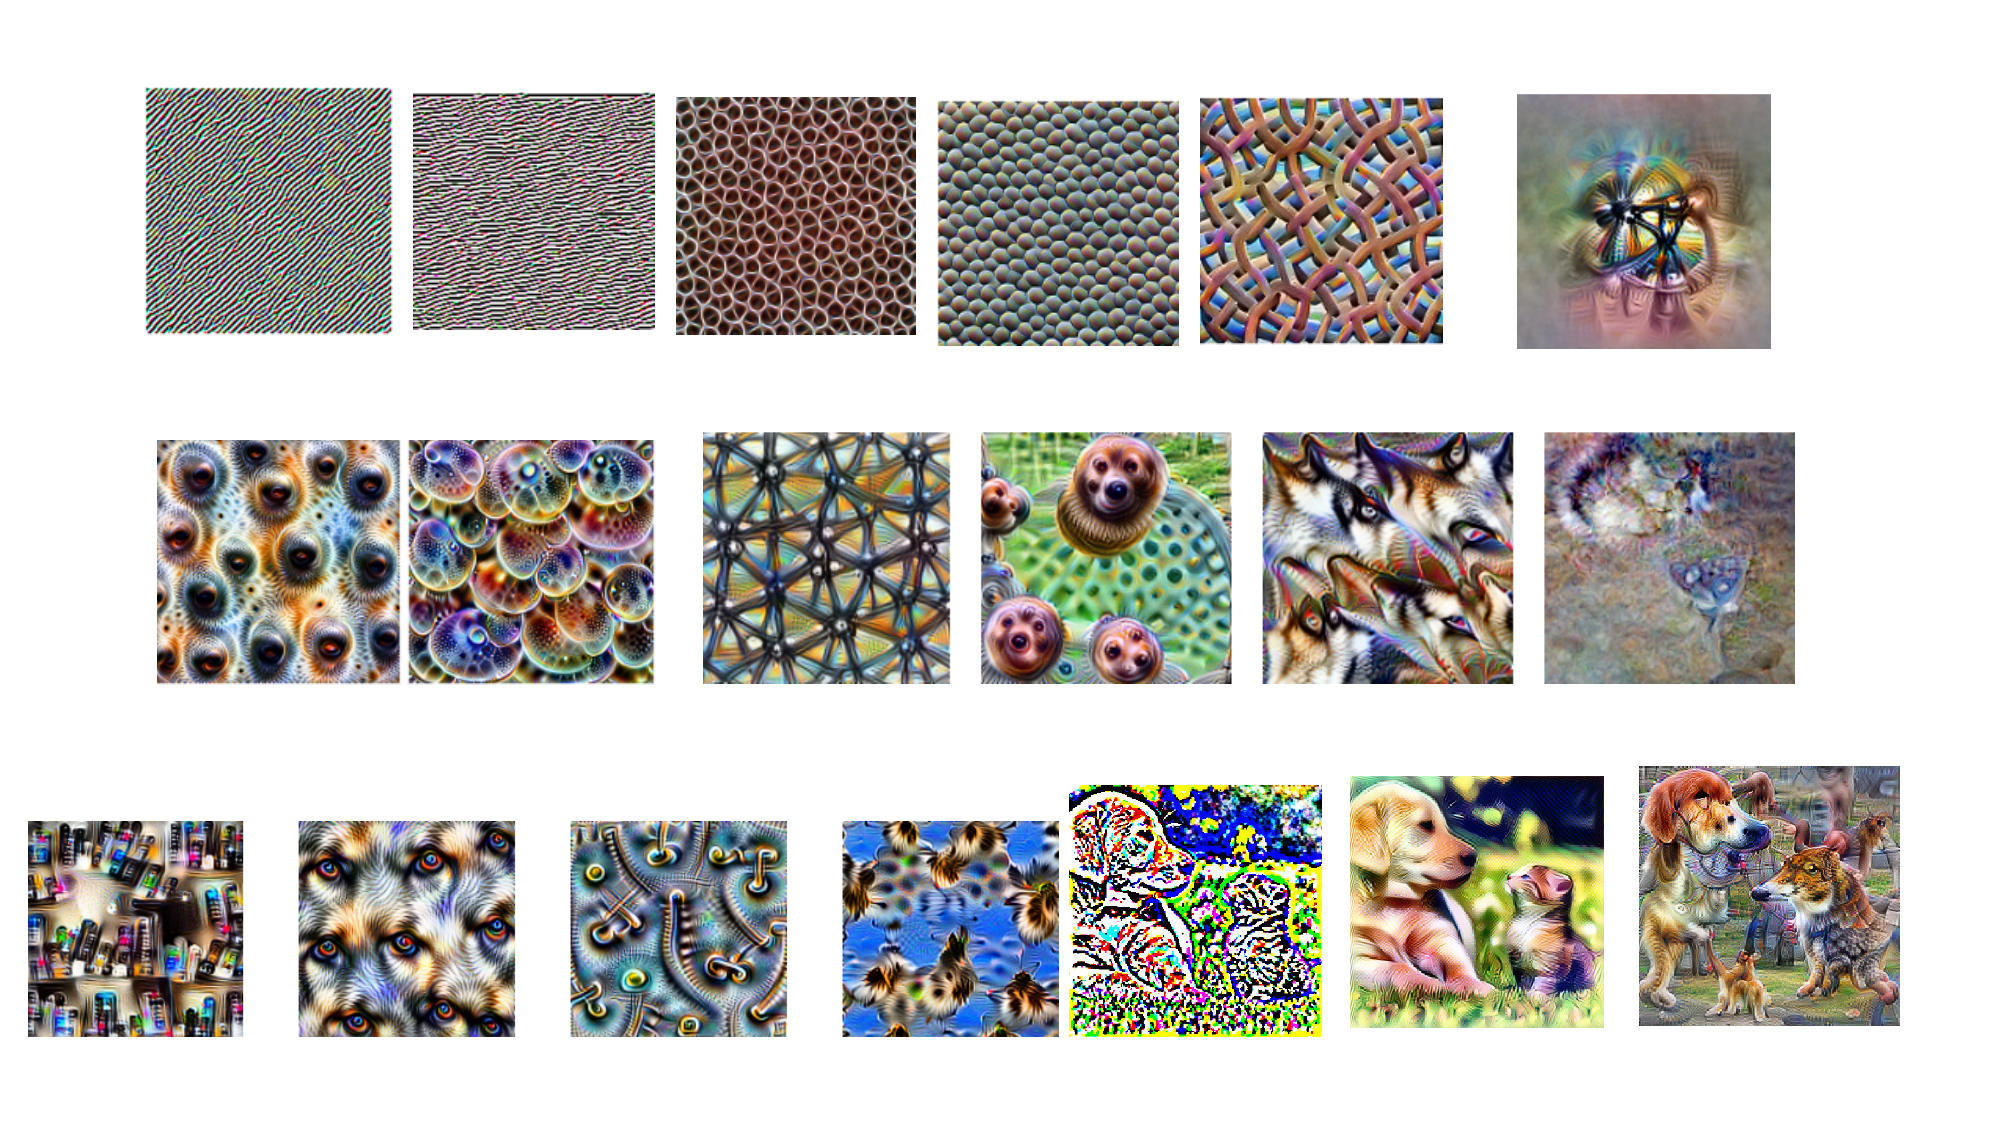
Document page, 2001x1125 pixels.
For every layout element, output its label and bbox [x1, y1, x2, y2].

picture [413, 92, 655, 330]
picture [703, 431, 1795, 684]
picture [937, 97, 1179, 346]
picture [1639, 766, 1901, 1026]
picture [1200, 97, 1443, 345]
picture [676, 97, 916, 335]
picture [145, 87, 393, 335]
picture [1350, 776, 1604, 1028]
picture [157, 440, 660, 685]
picture [1067, 784, 1322, 1037]
picture [28, 821, 1059, 1037]
picture [1517, 93, 1771, 349]
